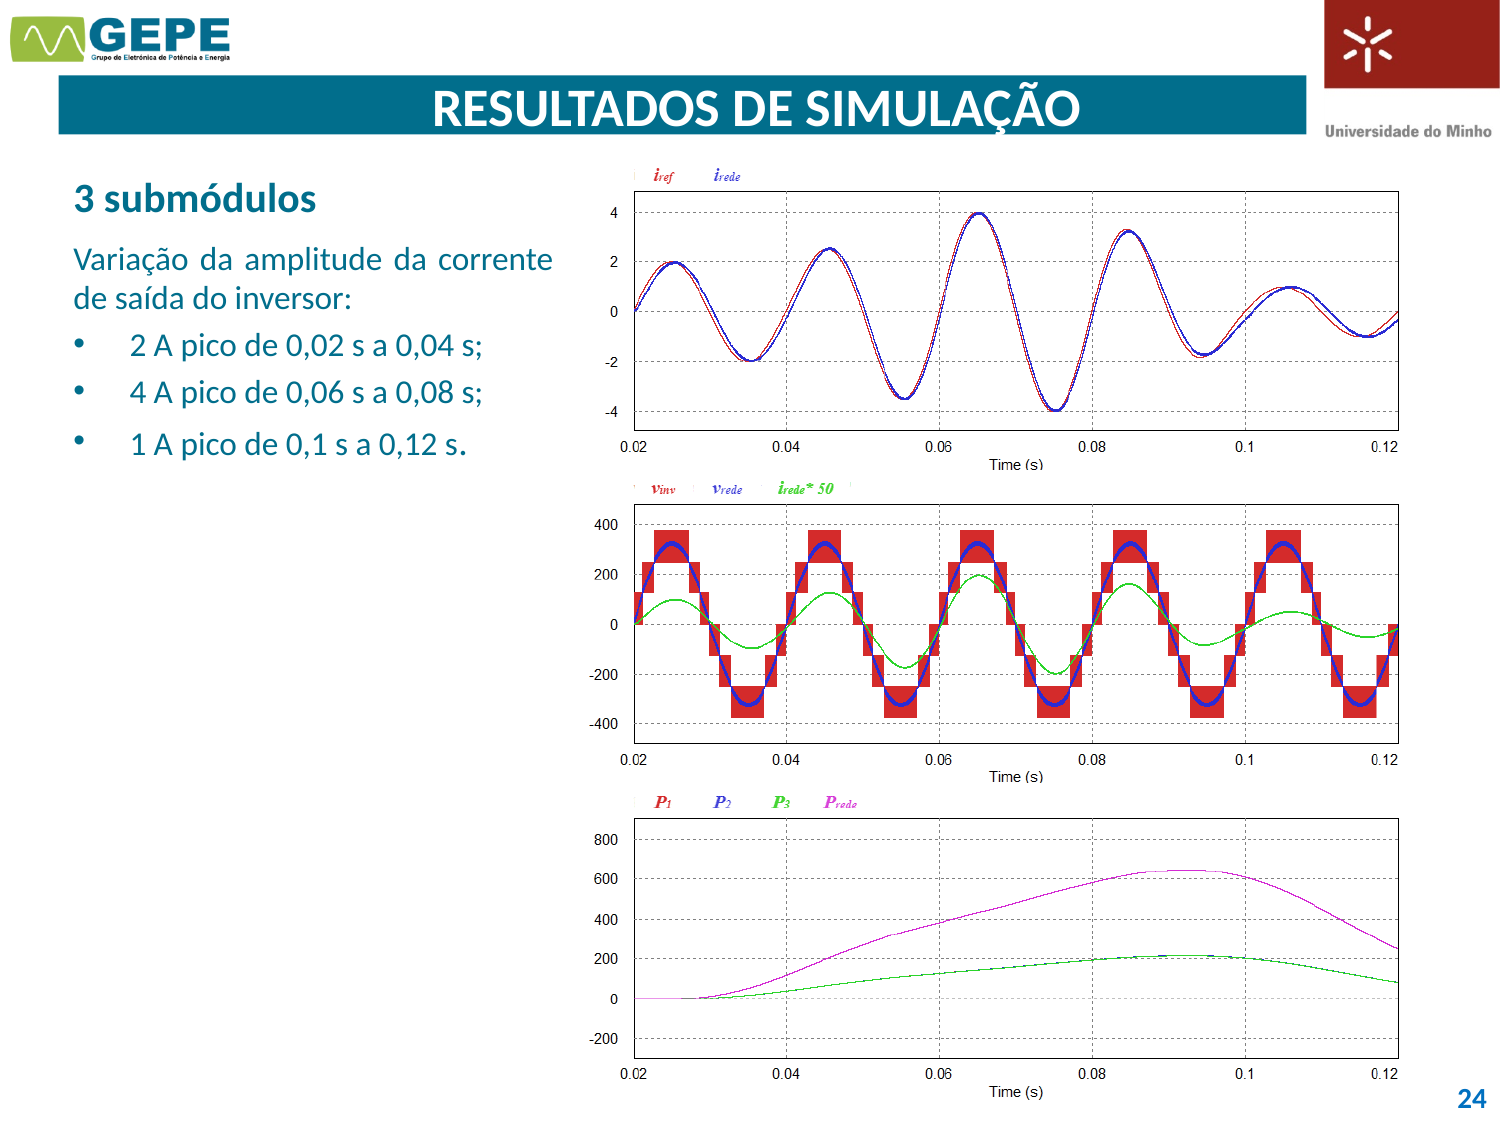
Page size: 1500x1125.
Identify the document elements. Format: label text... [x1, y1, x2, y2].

text_box 3 submódulos [58, 163, 569, 229]
text_box Variação da amplitude da corrente de saída do inversor: 2 A pico de 0,02 s a 0,04 s; 4 A pico de 0,06 s a 0,08 s; 1 A pico de 0,1 s a 0,12 s. [58, 229, 569, 470]
picture [3, 14, 236, 64]
picture [1324, 0, 1500, 138]
picture [578, 157, 1438, 1106]
title Resultados de Simulação [58, 75, 1307, 135]
